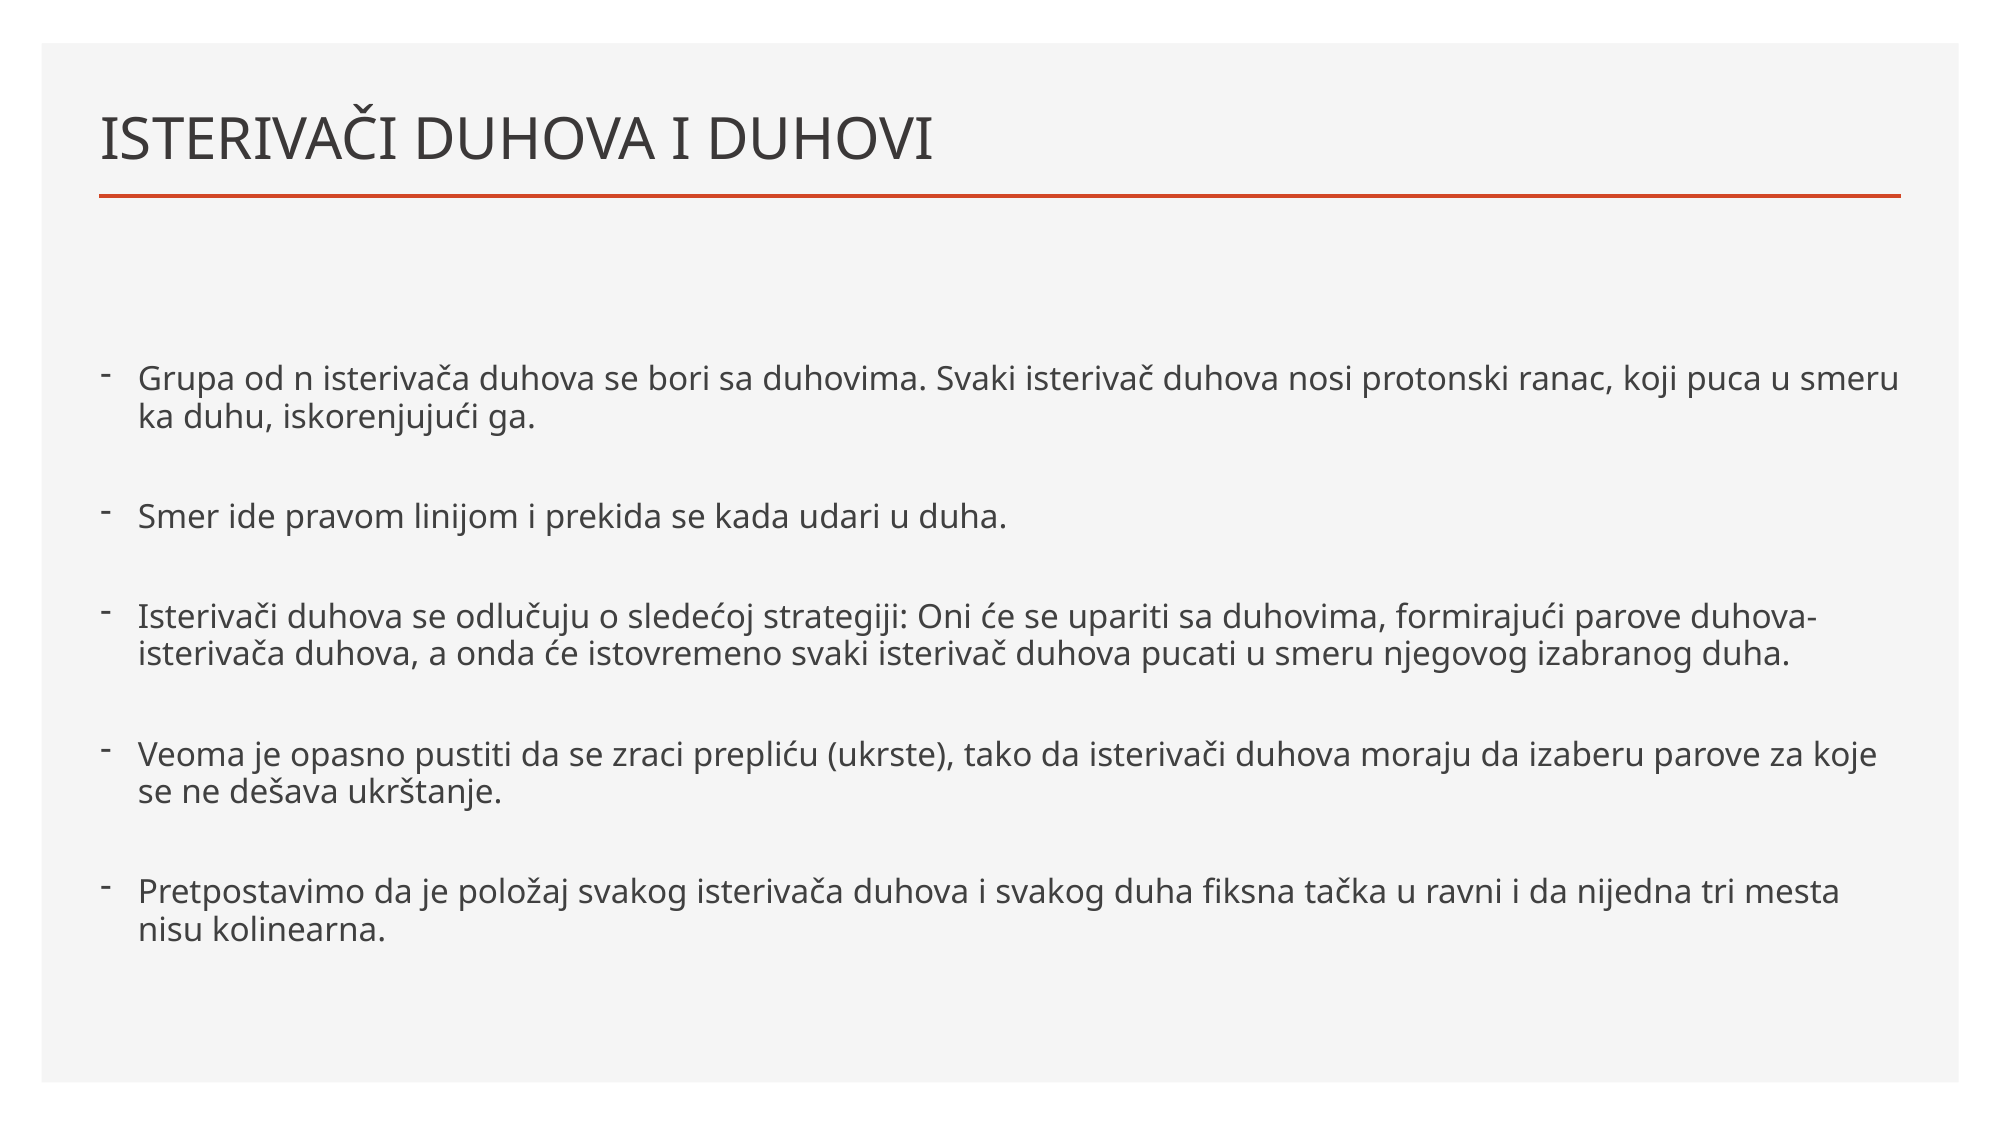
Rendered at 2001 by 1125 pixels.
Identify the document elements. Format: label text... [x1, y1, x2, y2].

text_box Grupa od n isterivača duhova se bori sa duhovima. Svaki isterivač duhova nosi protonski ranac, koji puca u smeru ka duhu, iskorenjujući ga. Smer ide pravom linijom i prekida se kada udari u duha. Isterivači duhova se odlučuju o sledećoj strategiji: Oni će se upariti sa duhovima, formirajući parove duhova-isterivača duhova, a onda će istovremeno svaki isterivač duhova pucati u smeru njegovog izabranog duha. Veoma je opasno pustiti da se zraci prepliću (ukrste), tako da isterivači duhova moraju da izaberu parove za koje se ne dešava ukrštanje. Pretpostavimo da je položaj svakog isterivača duhova i svakog duha fiksna tačka u ravni i da nijedna tri mesta nisu kolinearna. [85, 352, 1926, 1007]
title ISTERIVAČI DUHOVA I DUHOVI [85, 73, 1214, 179]
